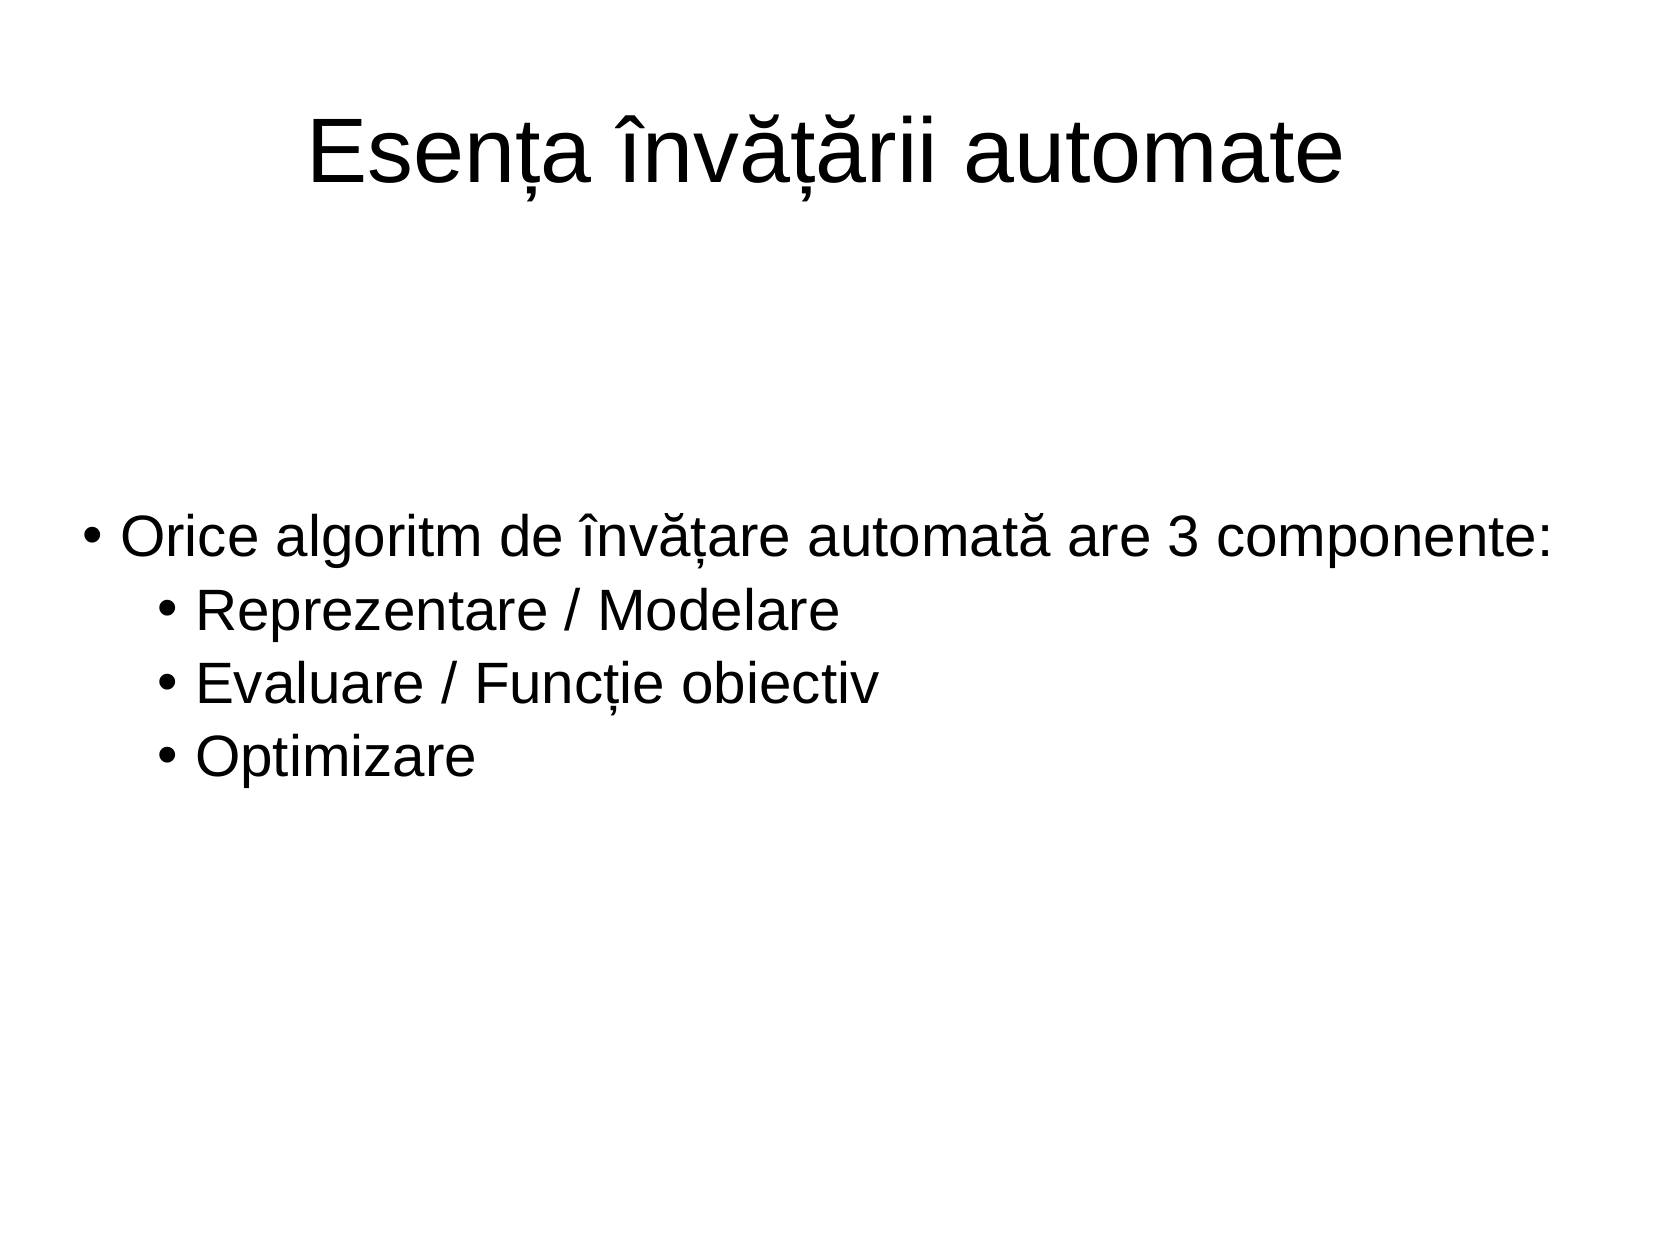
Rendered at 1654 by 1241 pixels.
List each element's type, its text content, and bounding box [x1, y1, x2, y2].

title Esența învățării automate [82, 49, 1571, 257]
subtitle Orice algoritm de învățare automată are 3 componente: Reprezentare / Modelare Evaluare / Funcție obiectiv Optimizare [82, 370, 1571, 1010]
